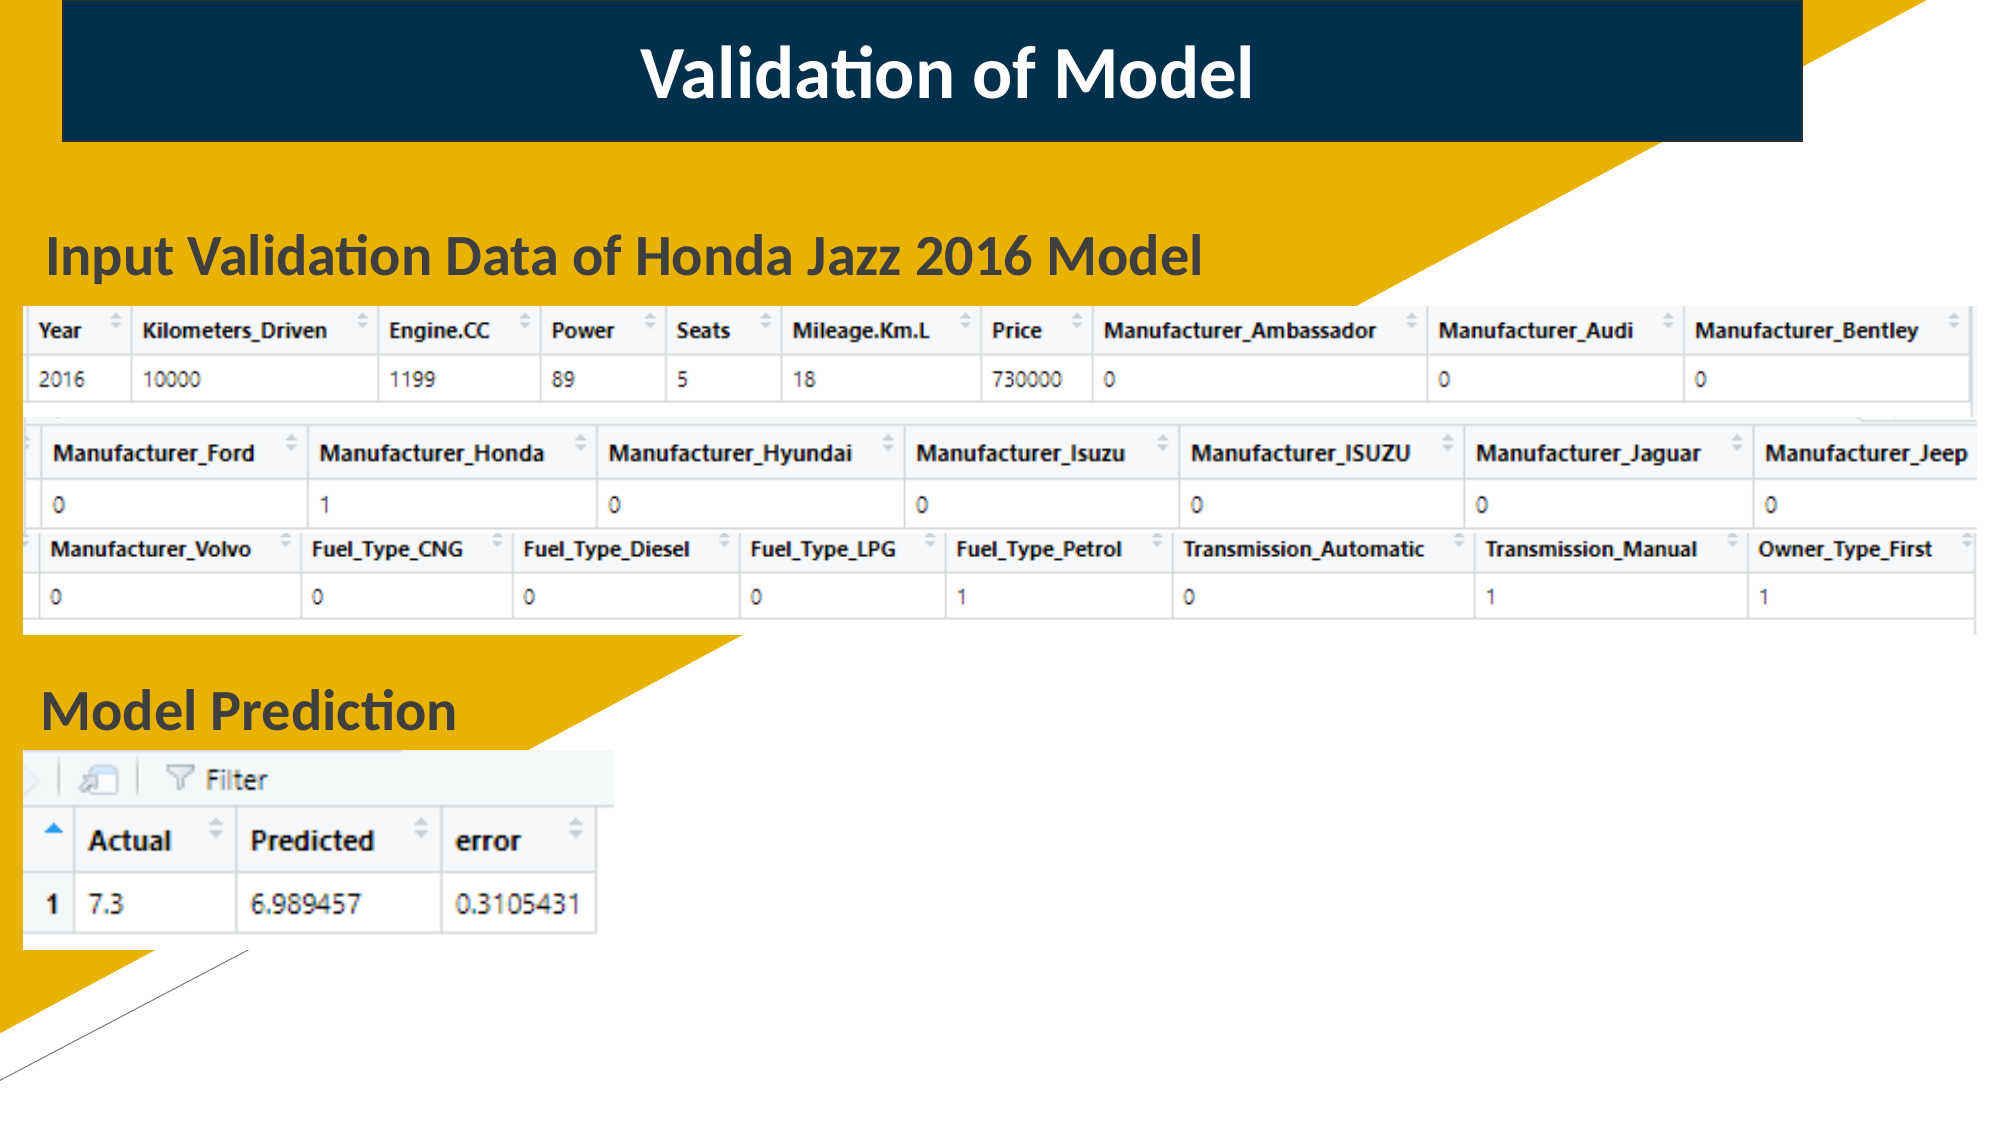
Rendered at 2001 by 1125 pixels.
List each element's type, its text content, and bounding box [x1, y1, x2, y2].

text_box Input Validation Data of Honda Jazz 2016 Model [30, 209, 1219, 294]
text_box Model Prediction [26, 664, 473, 750]
title Validation of Model [62, 0, 1803, 142]
picture [22, 306, 1977, 635]
picture [22, 750, 614, 950]
